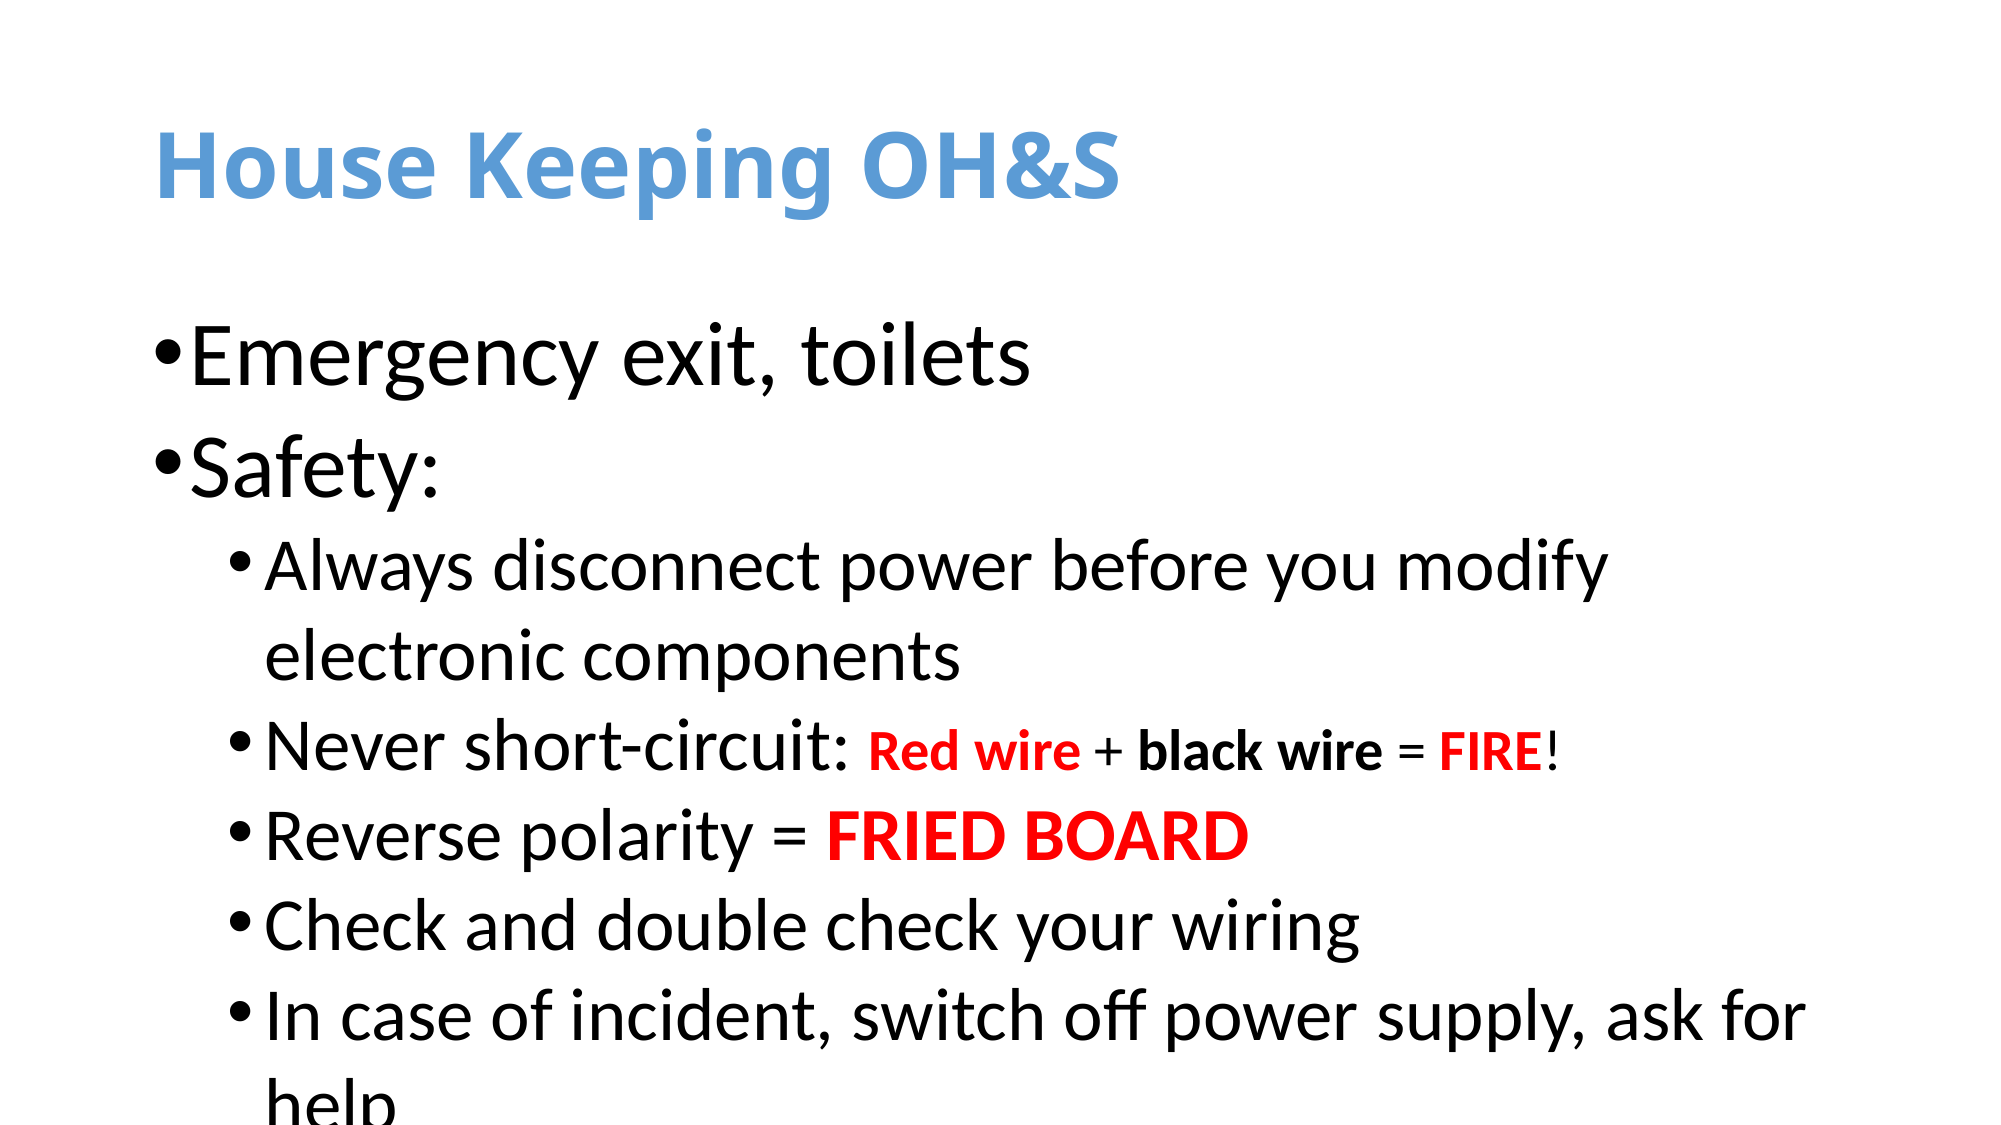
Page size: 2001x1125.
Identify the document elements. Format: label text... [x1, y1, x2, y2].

text_box Emergency exit, toilets Safety: Always disconnect power before you modify electronic components Never short-circuit: Red wire + black wire = FIRE! Reverse polarity = FRIED BOARD Check and double check your wiring In case of incident, switch off power supply, ask for help [137, 299, 1863, 1013]
text_box House Keeping OH&S [137, 59, 1863, 277]
